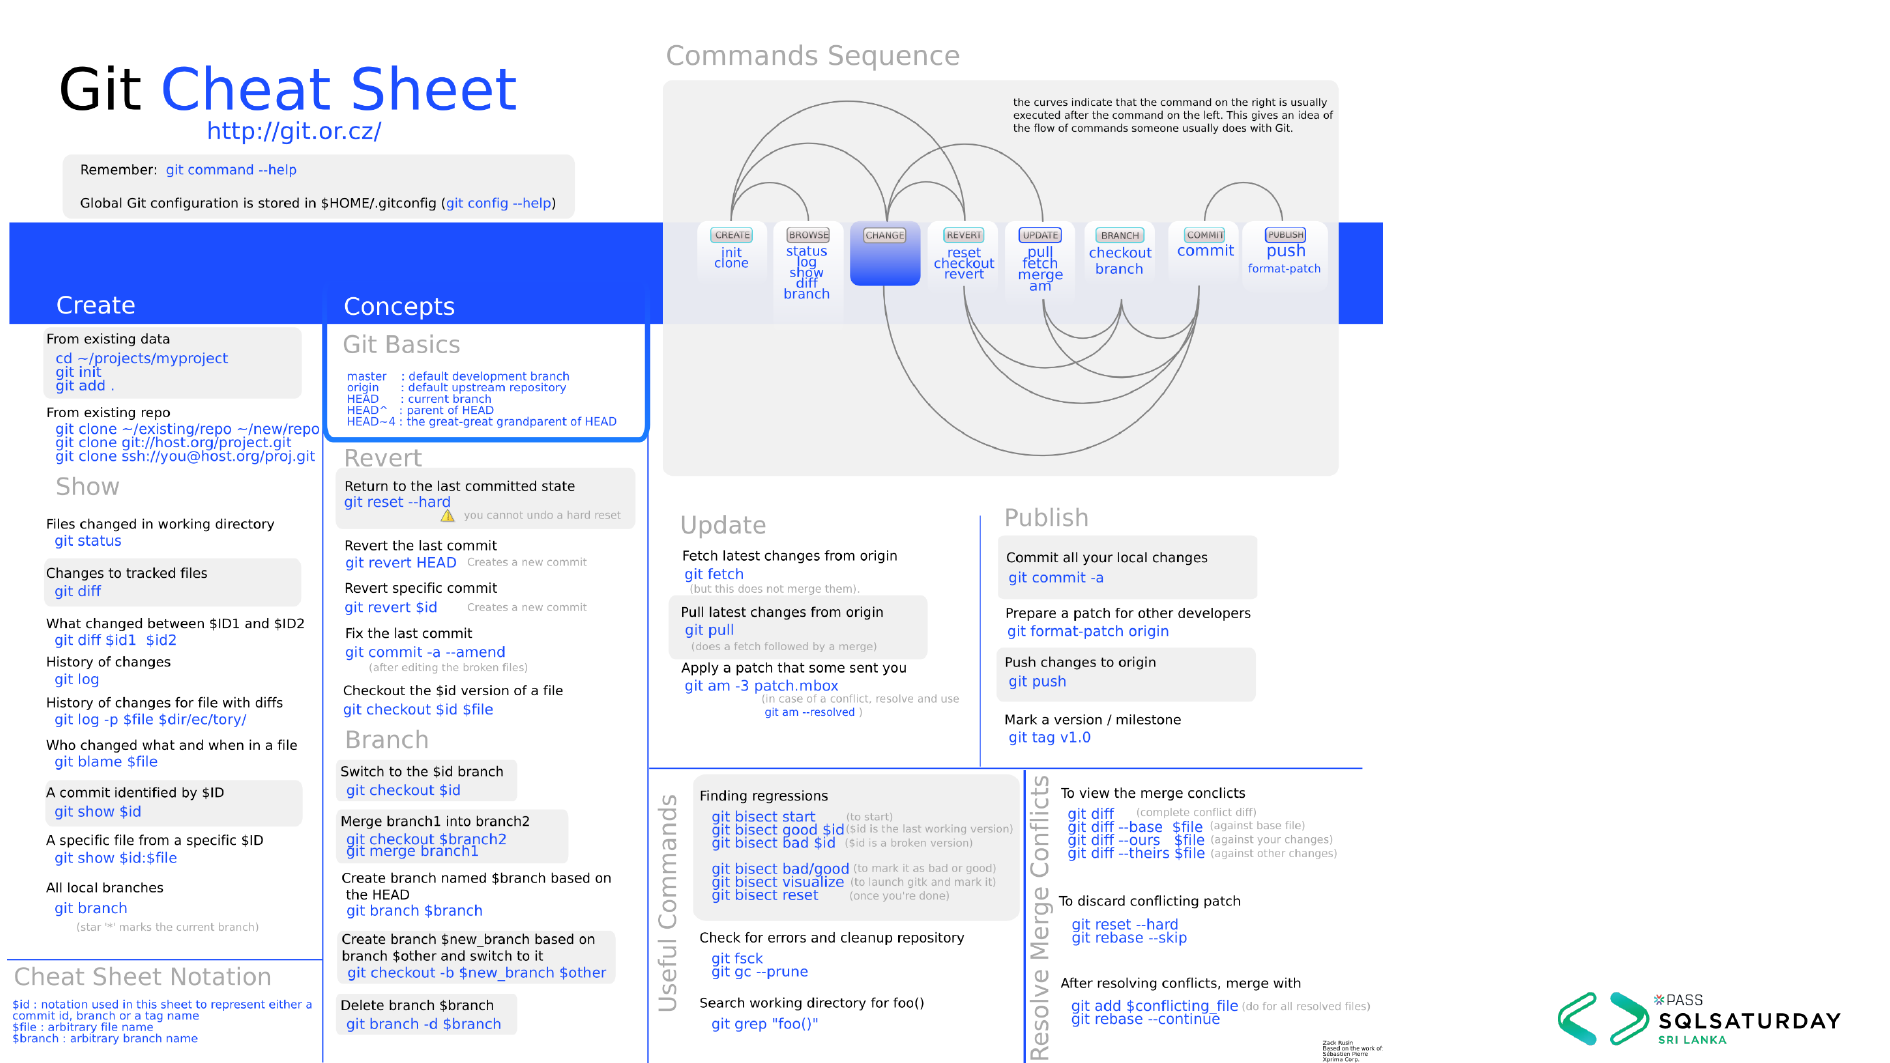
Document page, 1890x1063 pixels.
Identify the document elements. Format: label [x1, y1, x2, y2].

picture [6, 0, 1383, 1063]
picture [1540, 974, 1890, 1063]
